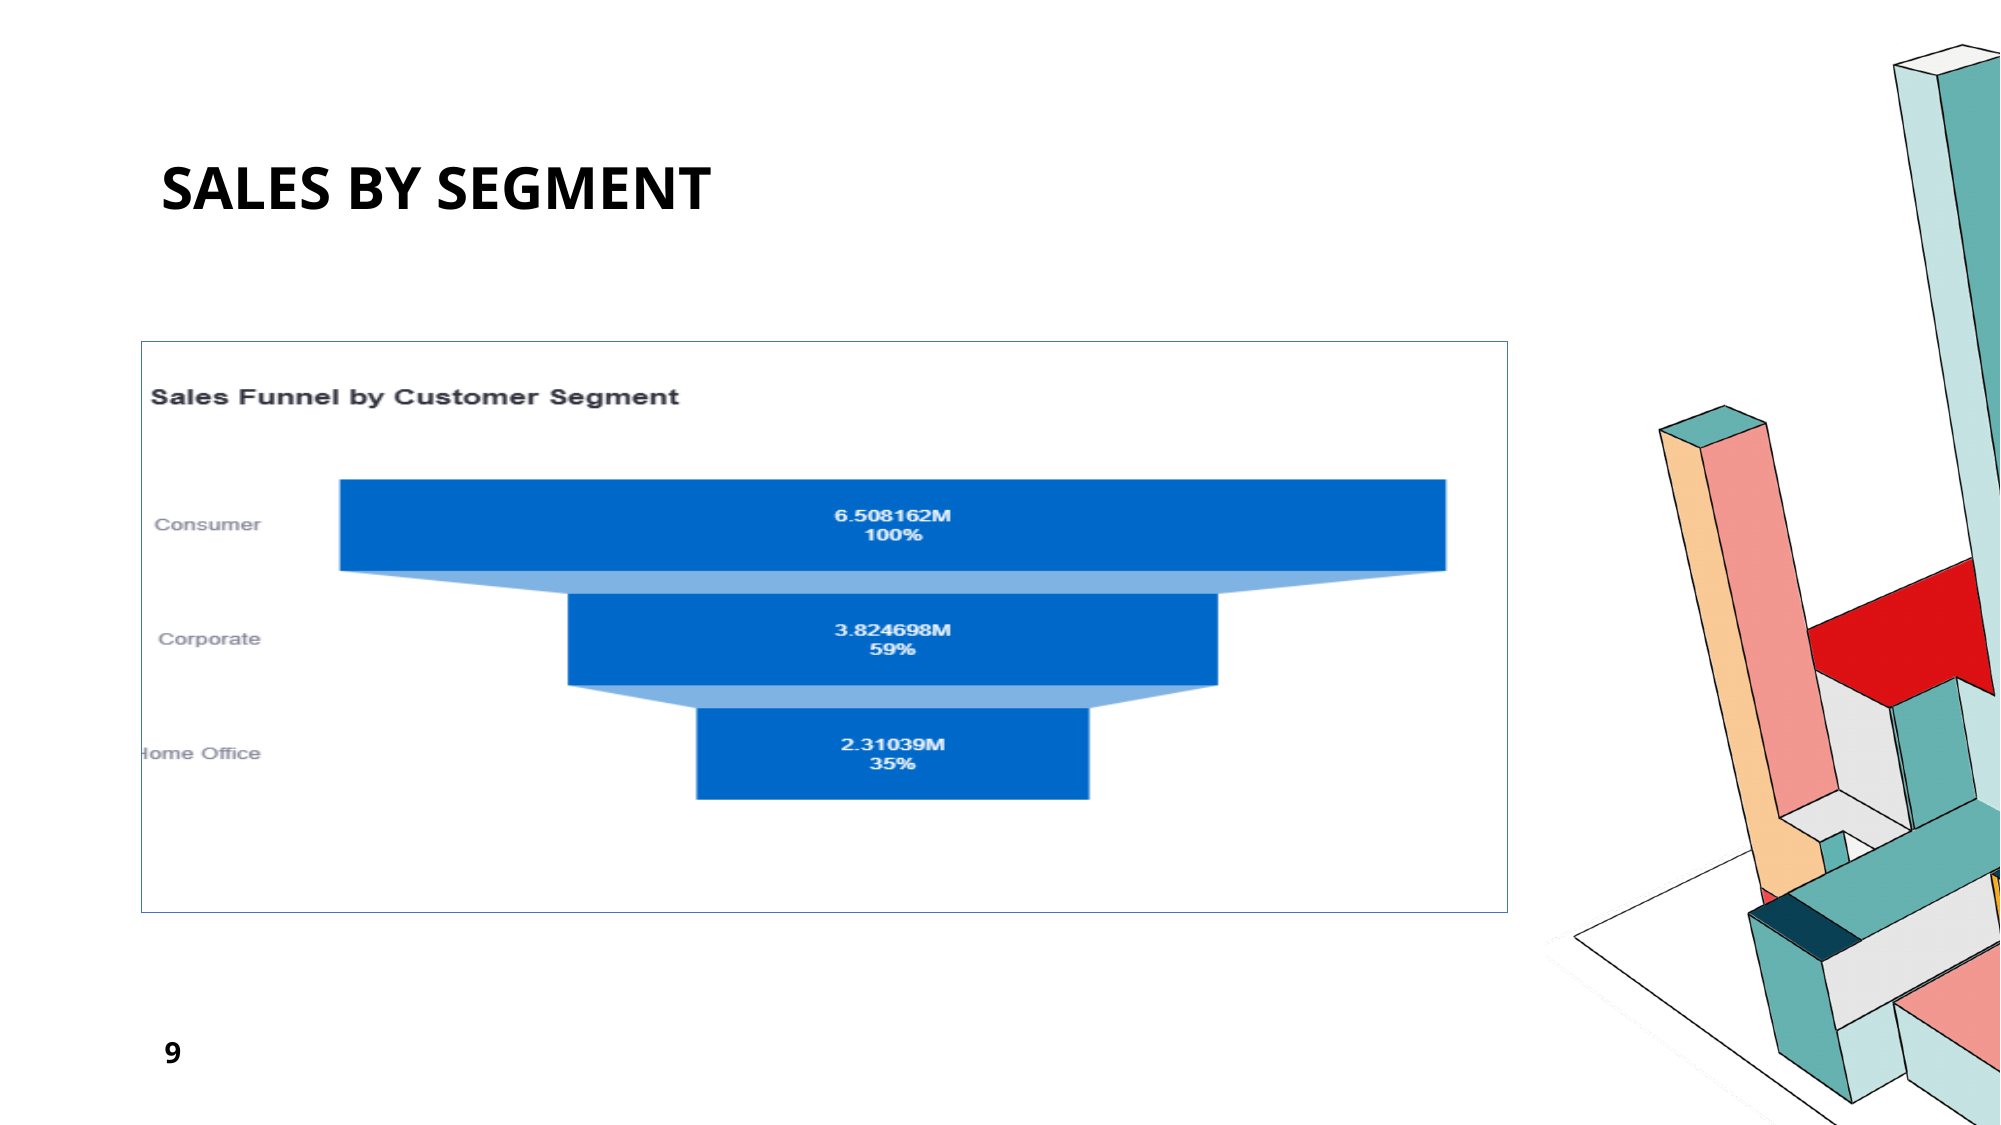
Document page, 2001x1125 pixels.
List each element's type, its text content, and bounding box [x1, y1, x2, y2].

slide_number 9 [149, 1024, 588, 1085]
picture [141, 341, 1508, 913]
picture [1544, 43, 2000, 1125]
title Sales by segment [146, 11, 1508, 230]
